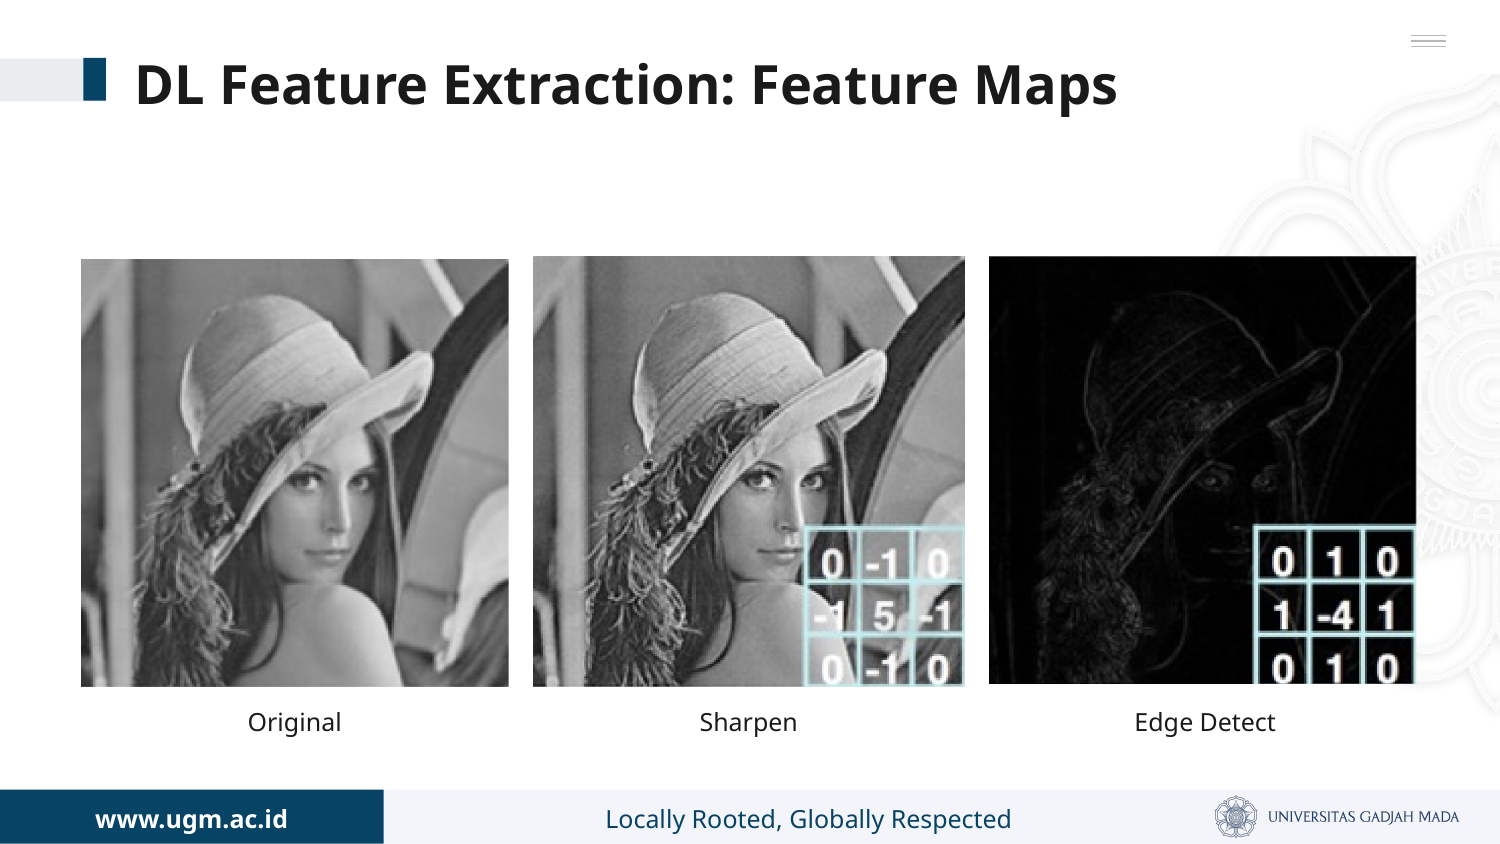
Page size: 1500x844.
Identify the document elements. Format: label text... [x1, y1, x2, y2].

title DL Feature Extraction: Feature Maps [119, 35, 1381, 124]
picture [533, 256, 965, 688]
text_box Edge Detect [991, 690, 1419, 789]
text_box Original [81, 693, 509, 789]
picture [988, 255, 1417, 684]
picture [1174, 779, 1500, 844]
picture [80, 259, 509, 687]
text_box Sharpen [535, 694, 963, 789]
